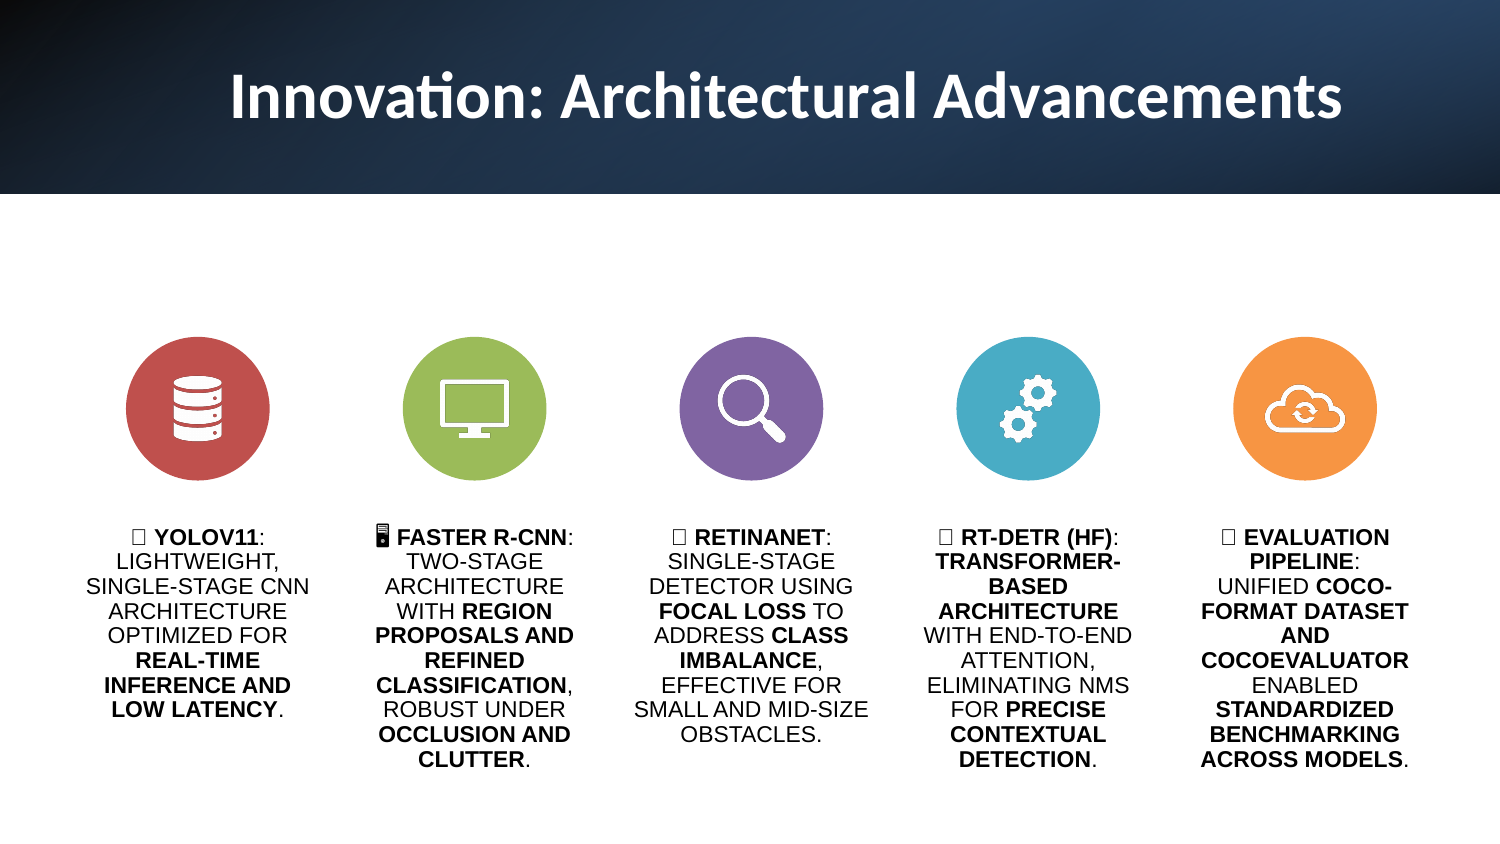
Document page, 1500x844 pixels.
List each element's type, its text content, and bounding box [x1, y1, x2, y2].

text_box [0, 194, 1500, 844]
title Innovation: Architectural Advancements [168, 42, 1405, 151]
text_box [0, 0, 1500, 194]
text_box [79, 336, 1424, 700]
